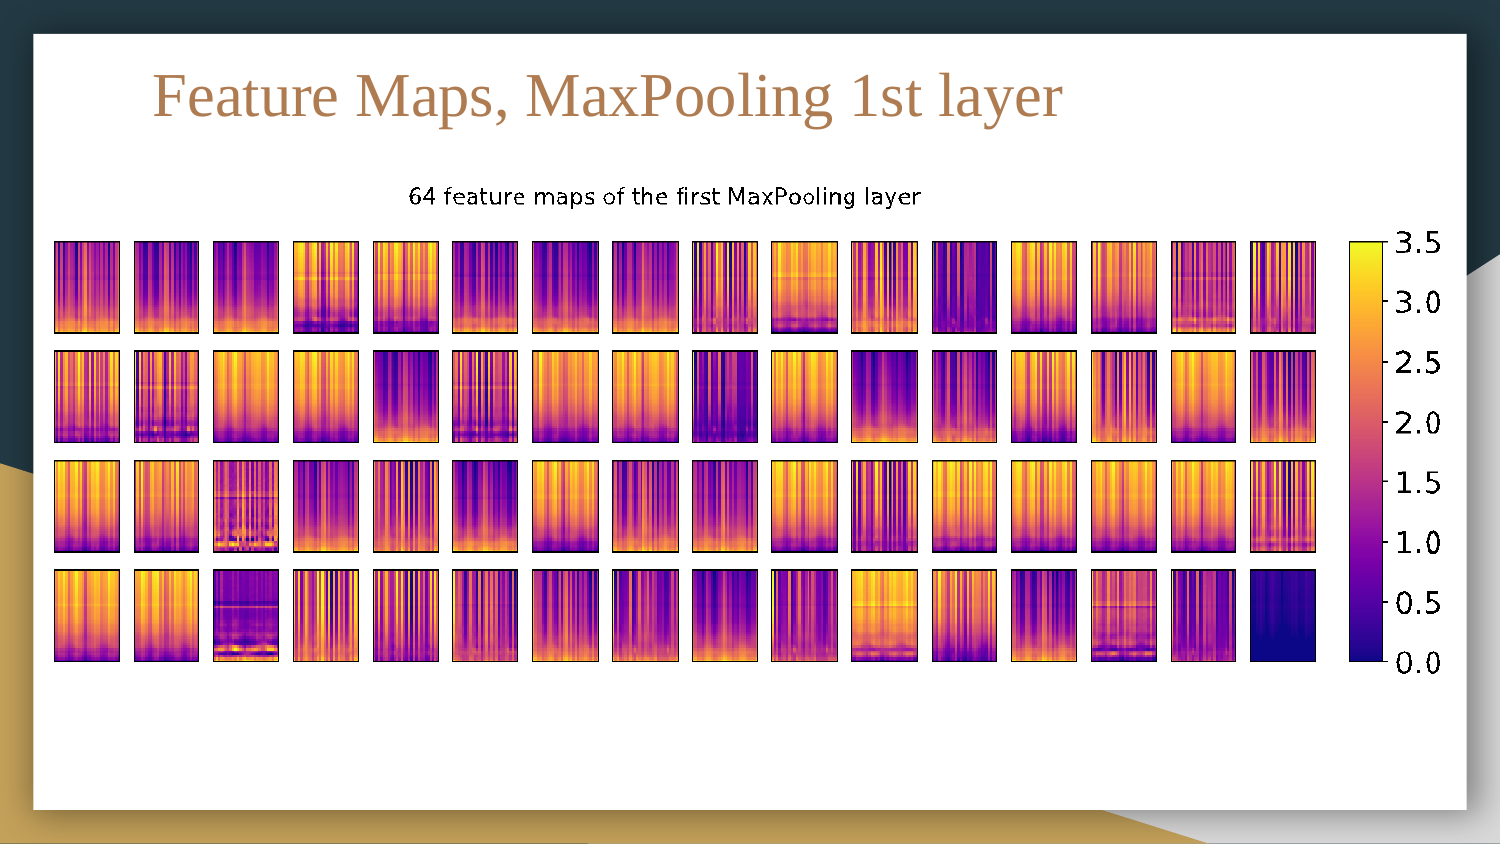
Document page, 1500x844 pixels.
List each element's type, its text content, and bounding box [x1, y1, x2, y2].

title Feature Maps, MaxPooling 1st layer [137, 38, 1369, 174]
picture [39, 176, 1445, 684]
